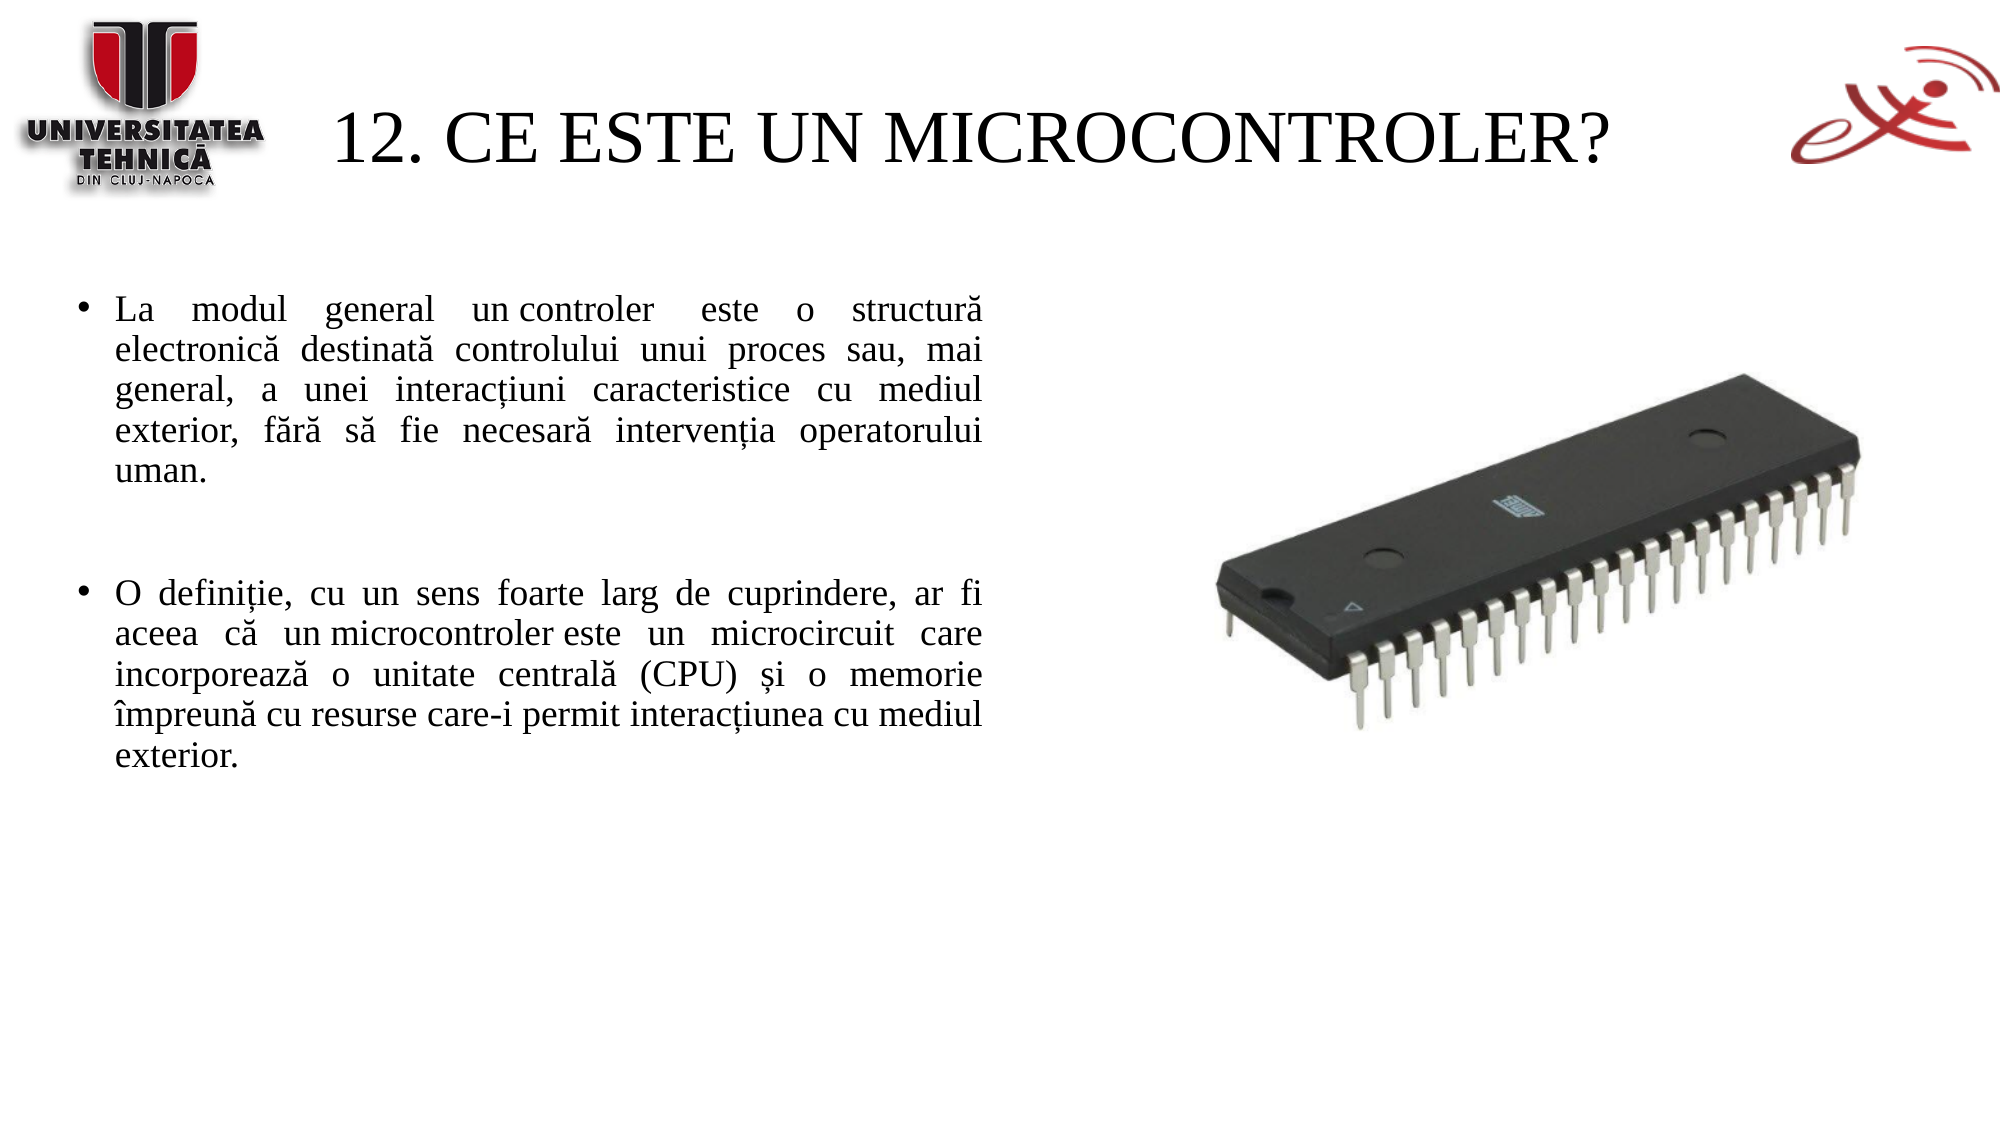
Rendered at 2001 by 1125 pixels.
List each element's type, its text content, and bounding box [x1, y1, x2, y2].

list La modul general un controler este o structură electronică destinată controlului unui proces sau, mai general, a unei interacțiuni caracteristice cu mediul exterior, fără să fie necesară intervenția operatorului uman. O definiție, cu un sens foarte larg de cuprindere, ar fi aceea că un microcontroler este un microcircuit care incorporează o unitate centrală (CPU) și o memorie împreună cu resurse care-i permit interacțiunea cu mediul exterior. [62, 281, 1000, 864]
picture [1166, 367, 1936, 777]
picture [0, 0, 281, 211]
title 12. CE ESTE UN MICROCONTROLER? [316, 0, 1767, 186]
picture [1790, 45, 2000, 165]
